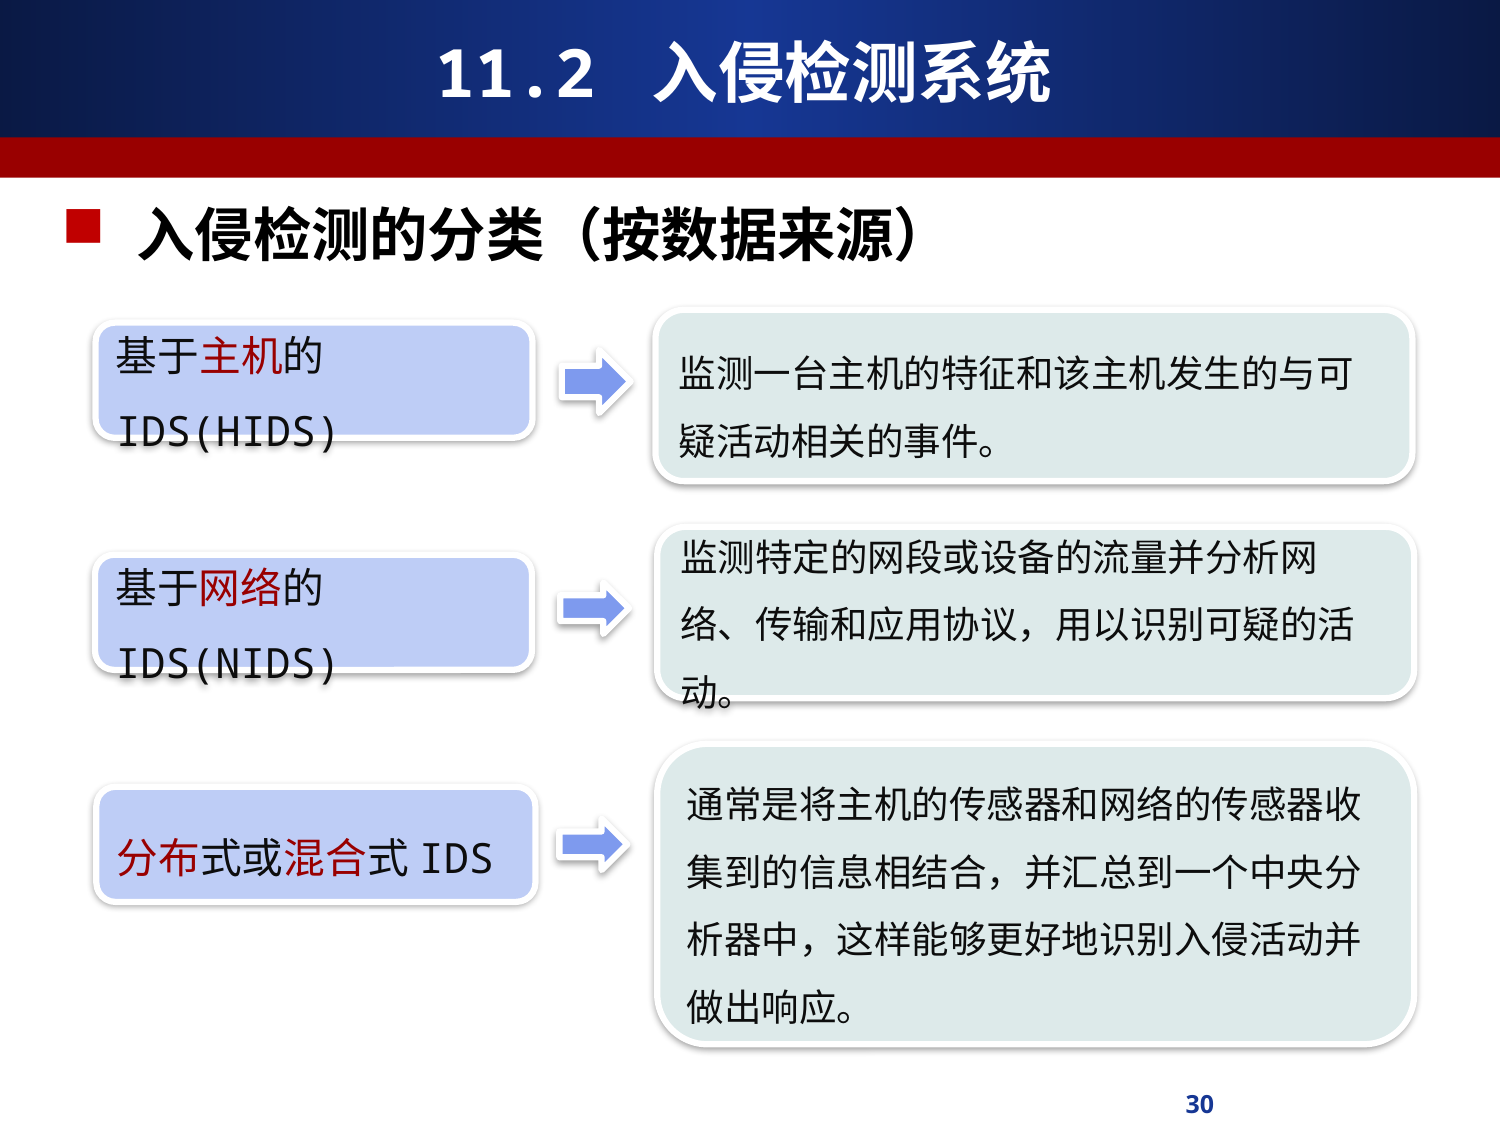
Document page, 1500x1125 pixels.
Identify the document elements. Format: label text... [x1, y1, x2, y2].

text_box 基于网络的IDS(NIDS) [91, 551, 536, 674]
text_box 监测特定的网段或设备的流量并分析网络、传输和应用协议，用以识别可疑的活动。 [654, 523, 1418, 702]
title 11.2 入侵检测系统 [50, 24, 1438, 118]
text_box [556, 815, 631, 873]
text_box [557, 579, 633, 637]
text_box [558, 347, 634, 416]
text_box 分布式或混合式IDS [93, 783, 539, 906]
text_box 监测一台主机的特征和该主机发生的与可疑活动相关的事件。 [652, 306, 1416, 485]
text_box 通常是将主机的传感器和网络的传感器收集到的信息相结合，并汇总到一个中央分析器中，这样能够更好地识别入侵活动并做出响应。 [654, 740, 1418, 1048]
text_box 入侵检测的分类（按数据来源） [45, 189, 1401, 278]
text_box 基于主机的IDS(HIDS) [92, 319, 536, 441]
slide_number 30 [962, 1081, 1438, 1125]
